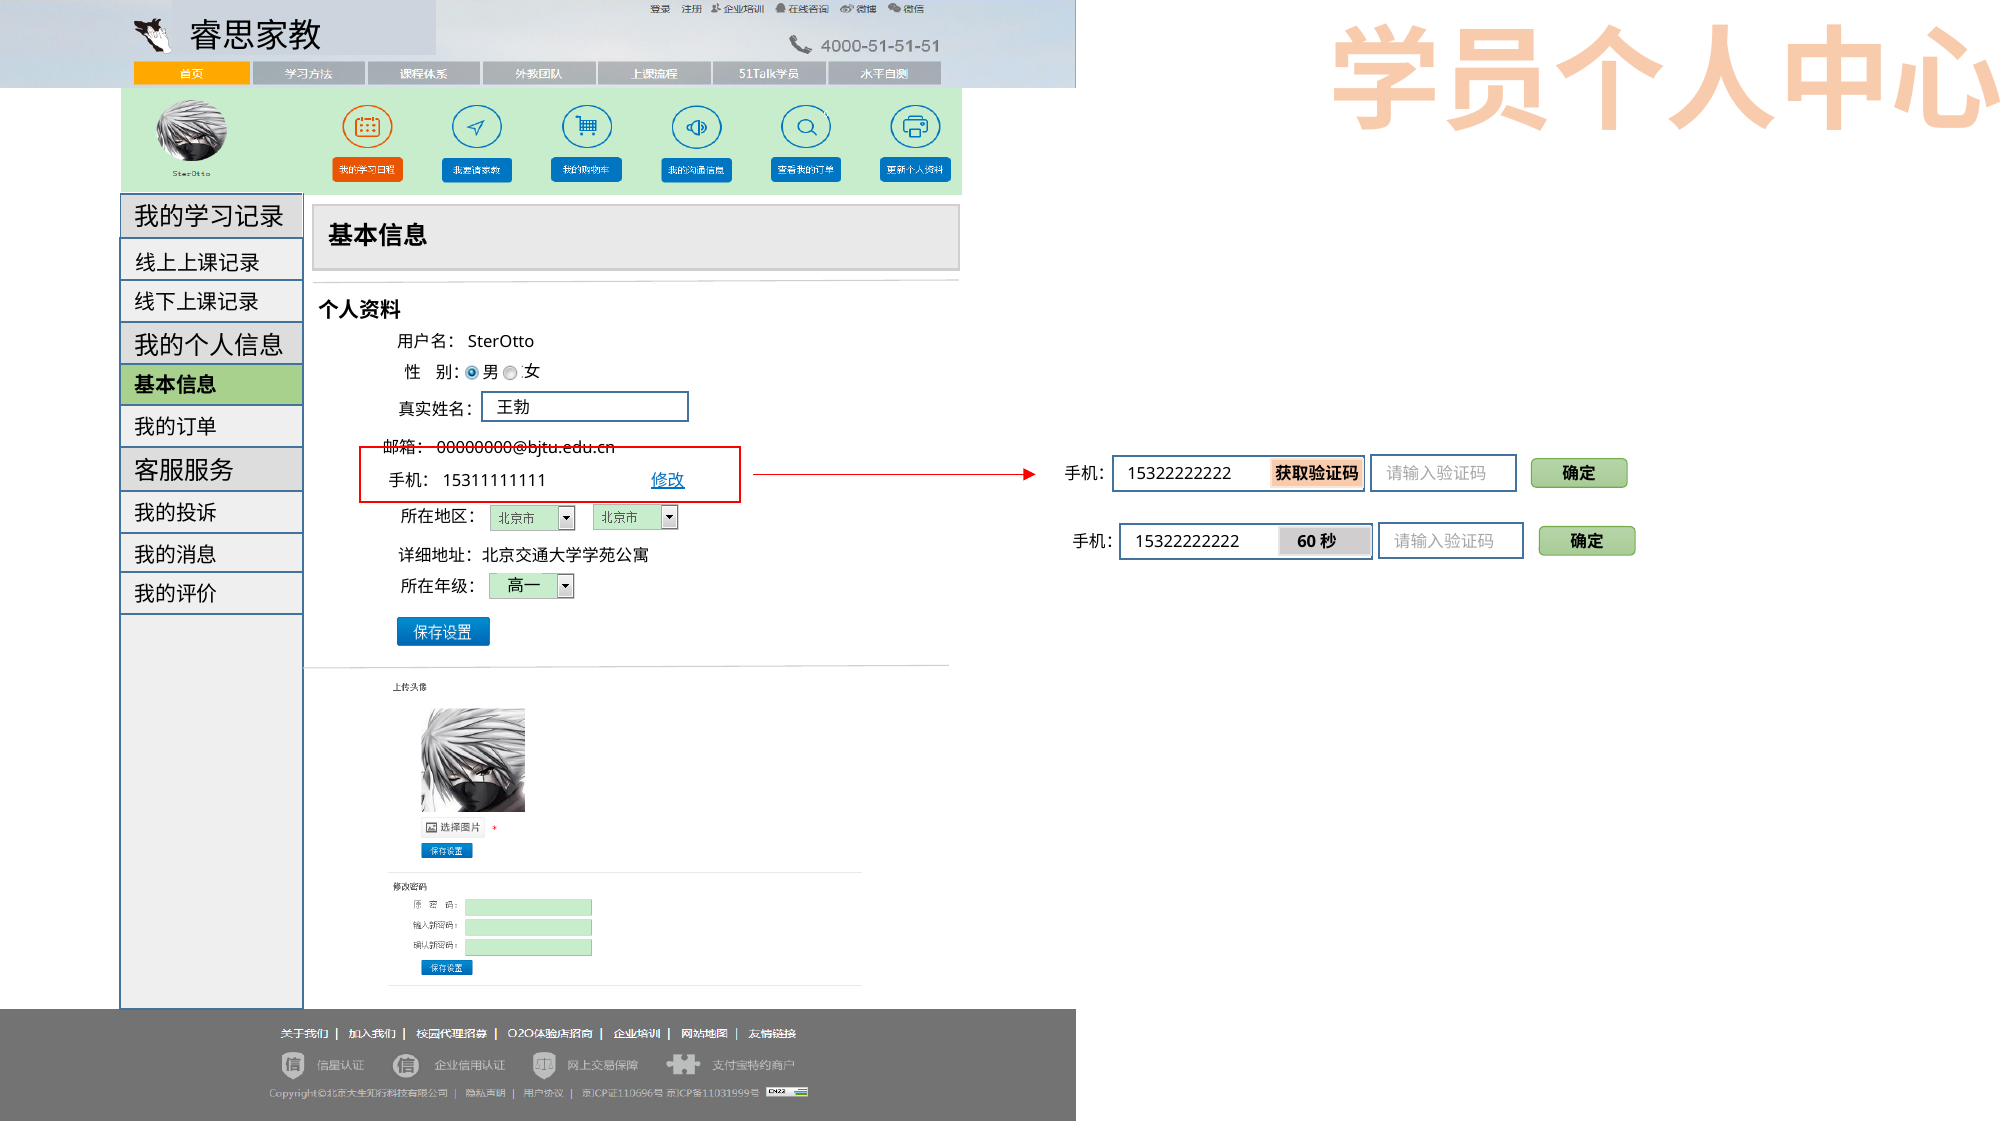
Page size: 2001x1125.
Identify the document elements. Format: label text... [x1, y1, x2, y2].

text_box [1352, 526, 1372, 556]
picture [592, 501, 679, 533]
text_box 15322222222 [1112, 455, 1365, 492]
picture [396, 616, 492, 648]
text_box 获取验证码 [1260, 455, 1370, 490]
text_box 线下上课记录 [119, 279, 304, 321]
text_box 真实姓名： [383, 391, 497, 427]
text_box 确定 [1538, 525, 1636, 556]
text_box 邮箱：00000000@bjtu.edu.cn [367, 429, 631, 446]
text_box 王勃 [481, 391, 689, 422]
text_box 我的个人信息 [119, 321, 304, 363]
picture [0, 0, 1076, 195]
text_box [312, 204, 960, 271]
text_box [359, 446, 741, 503]
picture [462, 359, 482, 383]
text_box 我的学习记录 [119, 192, 303, 237]
text_box 我的消息 [119, 532, 304, 571]
text_box 基本信息 [313, 212, 444, 257]
text_box 请输入验证码 [1370, 454, 1517, 492]
picture [489, 502, 576, 534]
text_box 我的投诉 [119, 490, 304, 532]
text_box 所在年级： [385, 568, 500, 603]
text_box [119, 237, 304, 279]
picture [388, 679, 869, 991]
picture [488, 570, 575, 602]
text_box [119, 615, 304, 1008]
text_box 线上上课记录 [120, 242, 276, 279]
text_box 女 [509, 353, 556, 388]
text_box [1278, 526, 1282, 556]
text_box 个人资料 [303, 289, 417, 329]
text_box 我的订单 [119, 404, 304, 446]
text_box 用户名：SterOtto [382, 323, 550, 359]
text_box 手机： [1057, 523, 1119, 558]
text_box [312, 279, 959, 283]
picture [502, 360, 523, 386]
text_box 基本信息 [119, 363, 304, 404]
text_box 学员个人中心 [1313, 0, 2000, 150]
text_box 所在地区： [385, 503, 489, 534]
text_box 性 别： [389, 354, 467, 390]
text_box 详细地址：北京交通大学学苑公寓 [383, 537, 665, 573]
text_box 手机： [1049, 455, 1112, 490]
text_box 我的评价 [119, 571, 304, 615]
text_box 15322222222 [1119, 523, 1373, 560]
text_box 60秒 [1282, 523, 1352, 558]
text_box 确定 [1530, 458, 1628, 488]
text_box 男 [467, 354, 515, 390]
picture [0, 1008, 1076, 1121]
text_box 客服服务 [119, 446, 304, 490]
text_box 请输入验证码 [1378, 522, 1524, 559]
